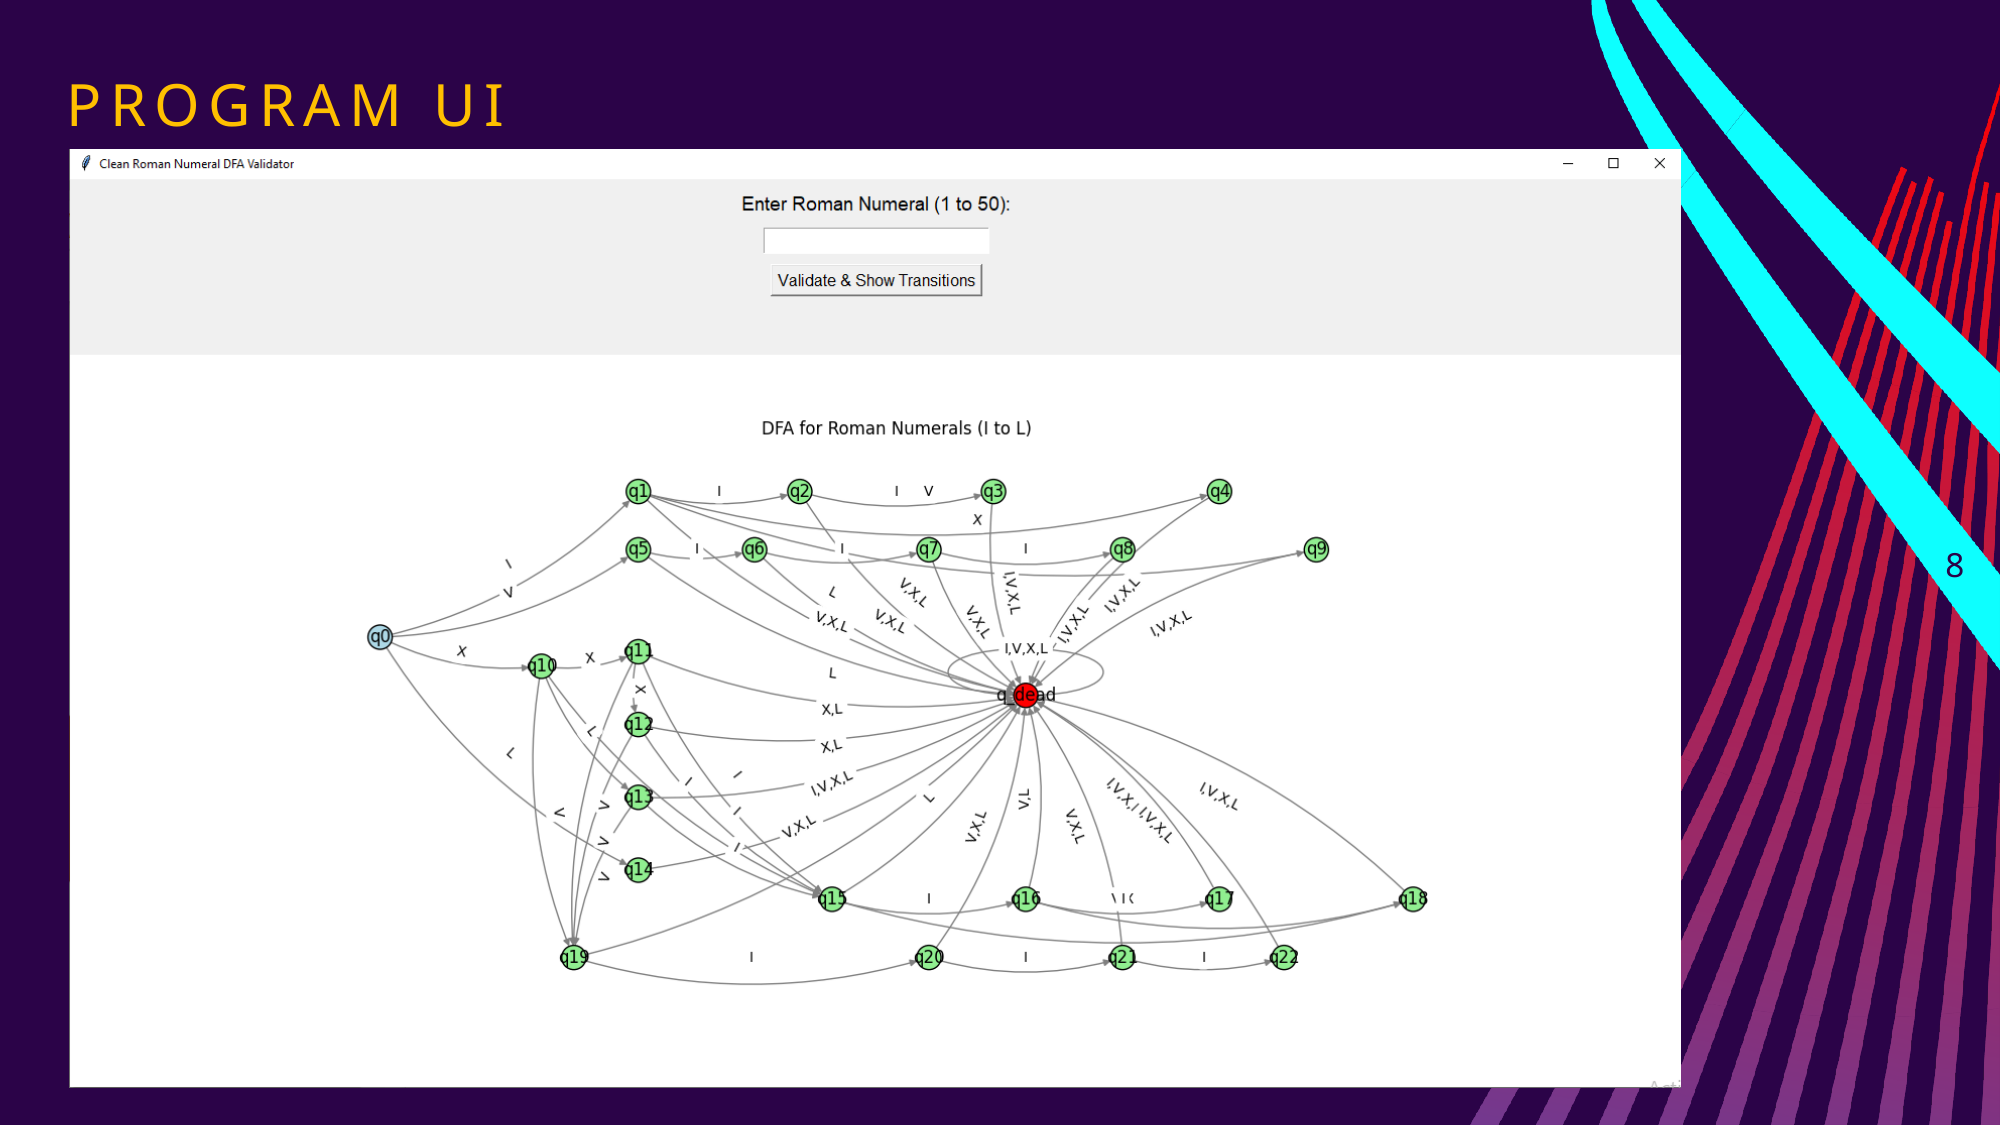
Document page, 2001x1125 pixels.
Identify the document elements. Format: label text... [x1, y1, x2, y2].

slide_number 8 [1889, 519, 1980, 615]
title Program UI [51, 69, 1777, 150]
picture [0, 0, 2000, 1125]
